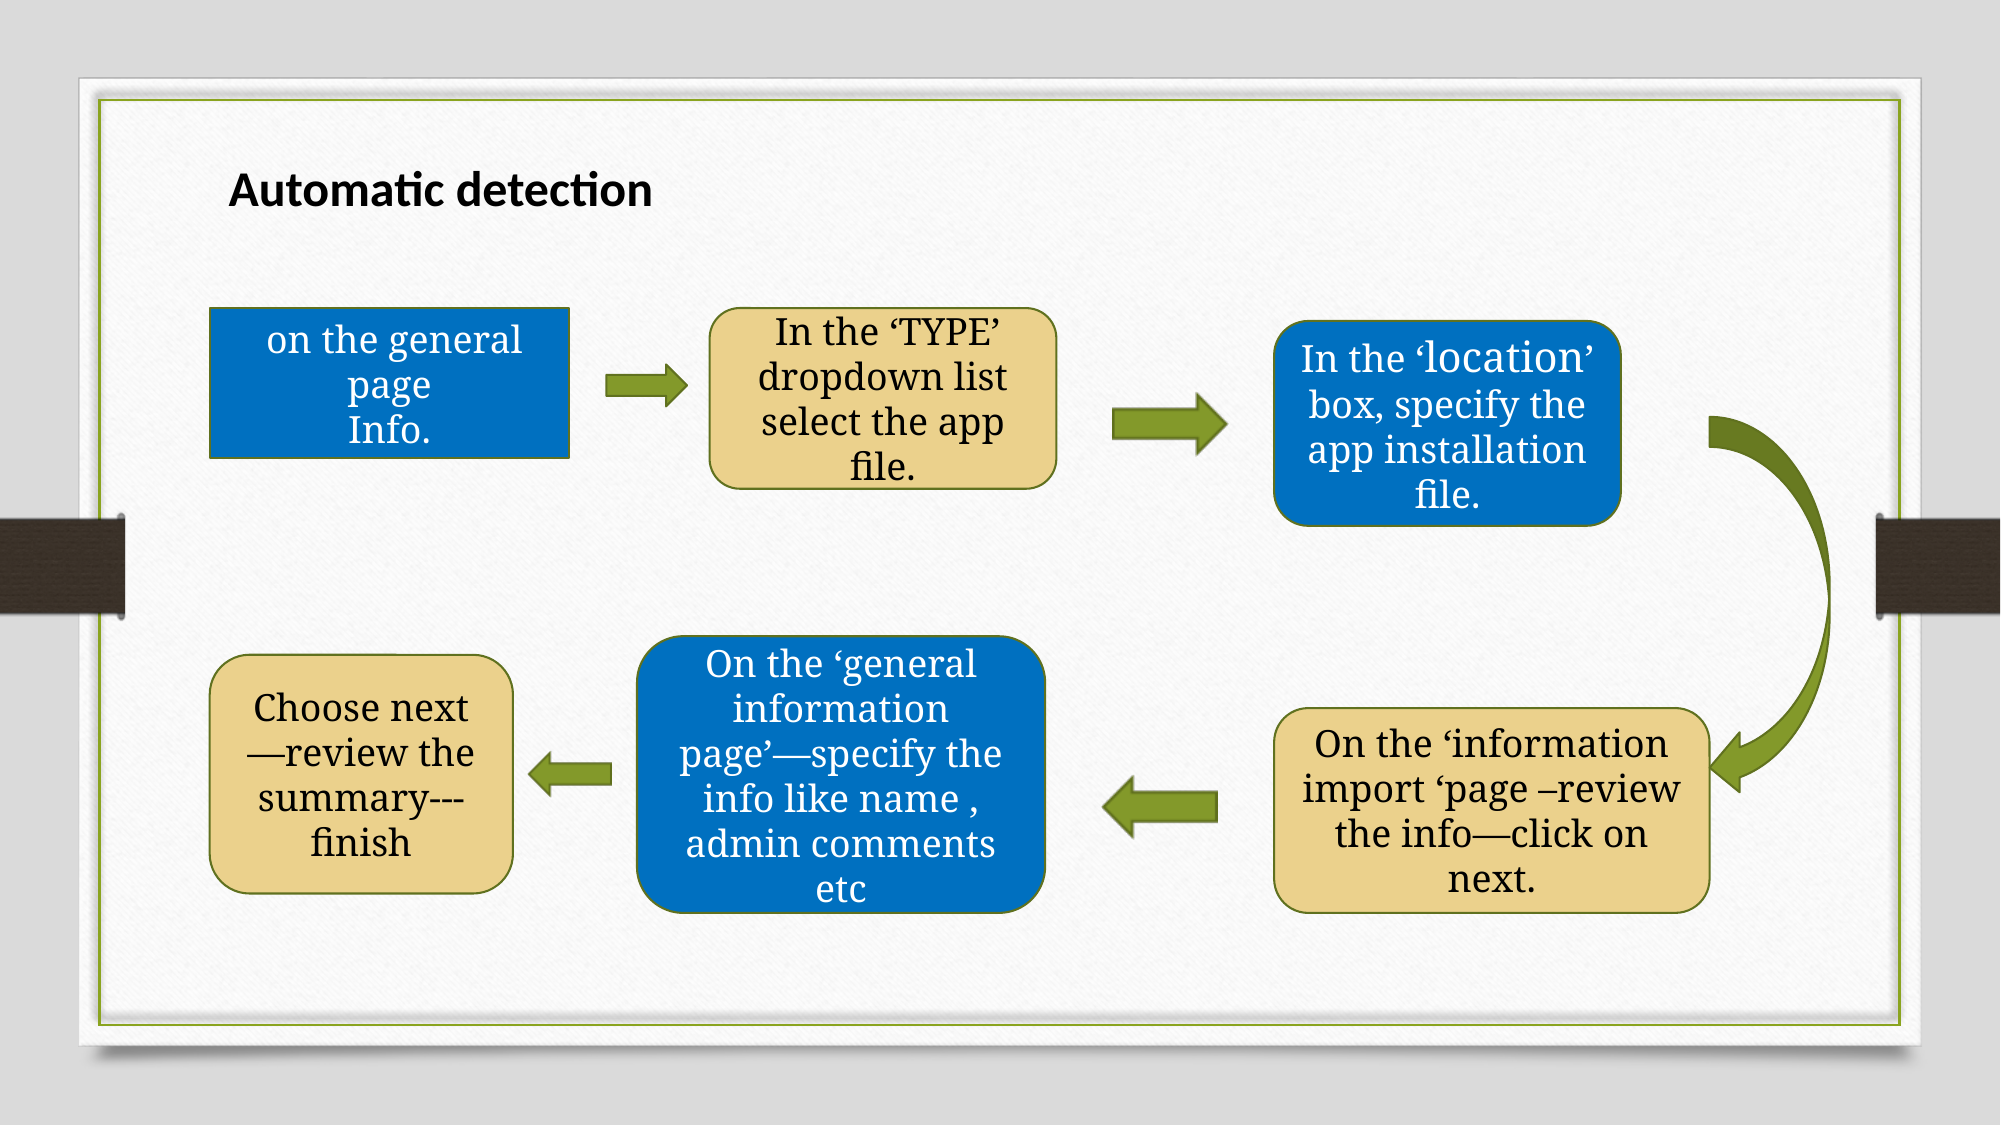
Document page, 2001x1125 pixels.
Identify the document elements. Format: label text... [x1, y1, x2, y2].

text_box Choose next—review the summary---finish [208, 653, 514, 895]
text_box In the ‘location’ box, specify the app installation file. [1273, 319, 1622, 527]
picture [0, 0, 2001, 1125]
text_box [1708, 415, 1831, 794]
text_box On the ‘information import ‘page –review the info—click on next. [1273, 707, 1711, 914]
text_box [605, 363, 688, 408]
text_box On the ‘general information page’—specify the info like name , admin comments etc [635, 635, 1047, 914]
text_box Automatic detection [213, 149, 925, 224]
text_box In the ‘TYPE’ dropdown list select the app file. [708, 306, 1058, 490]
